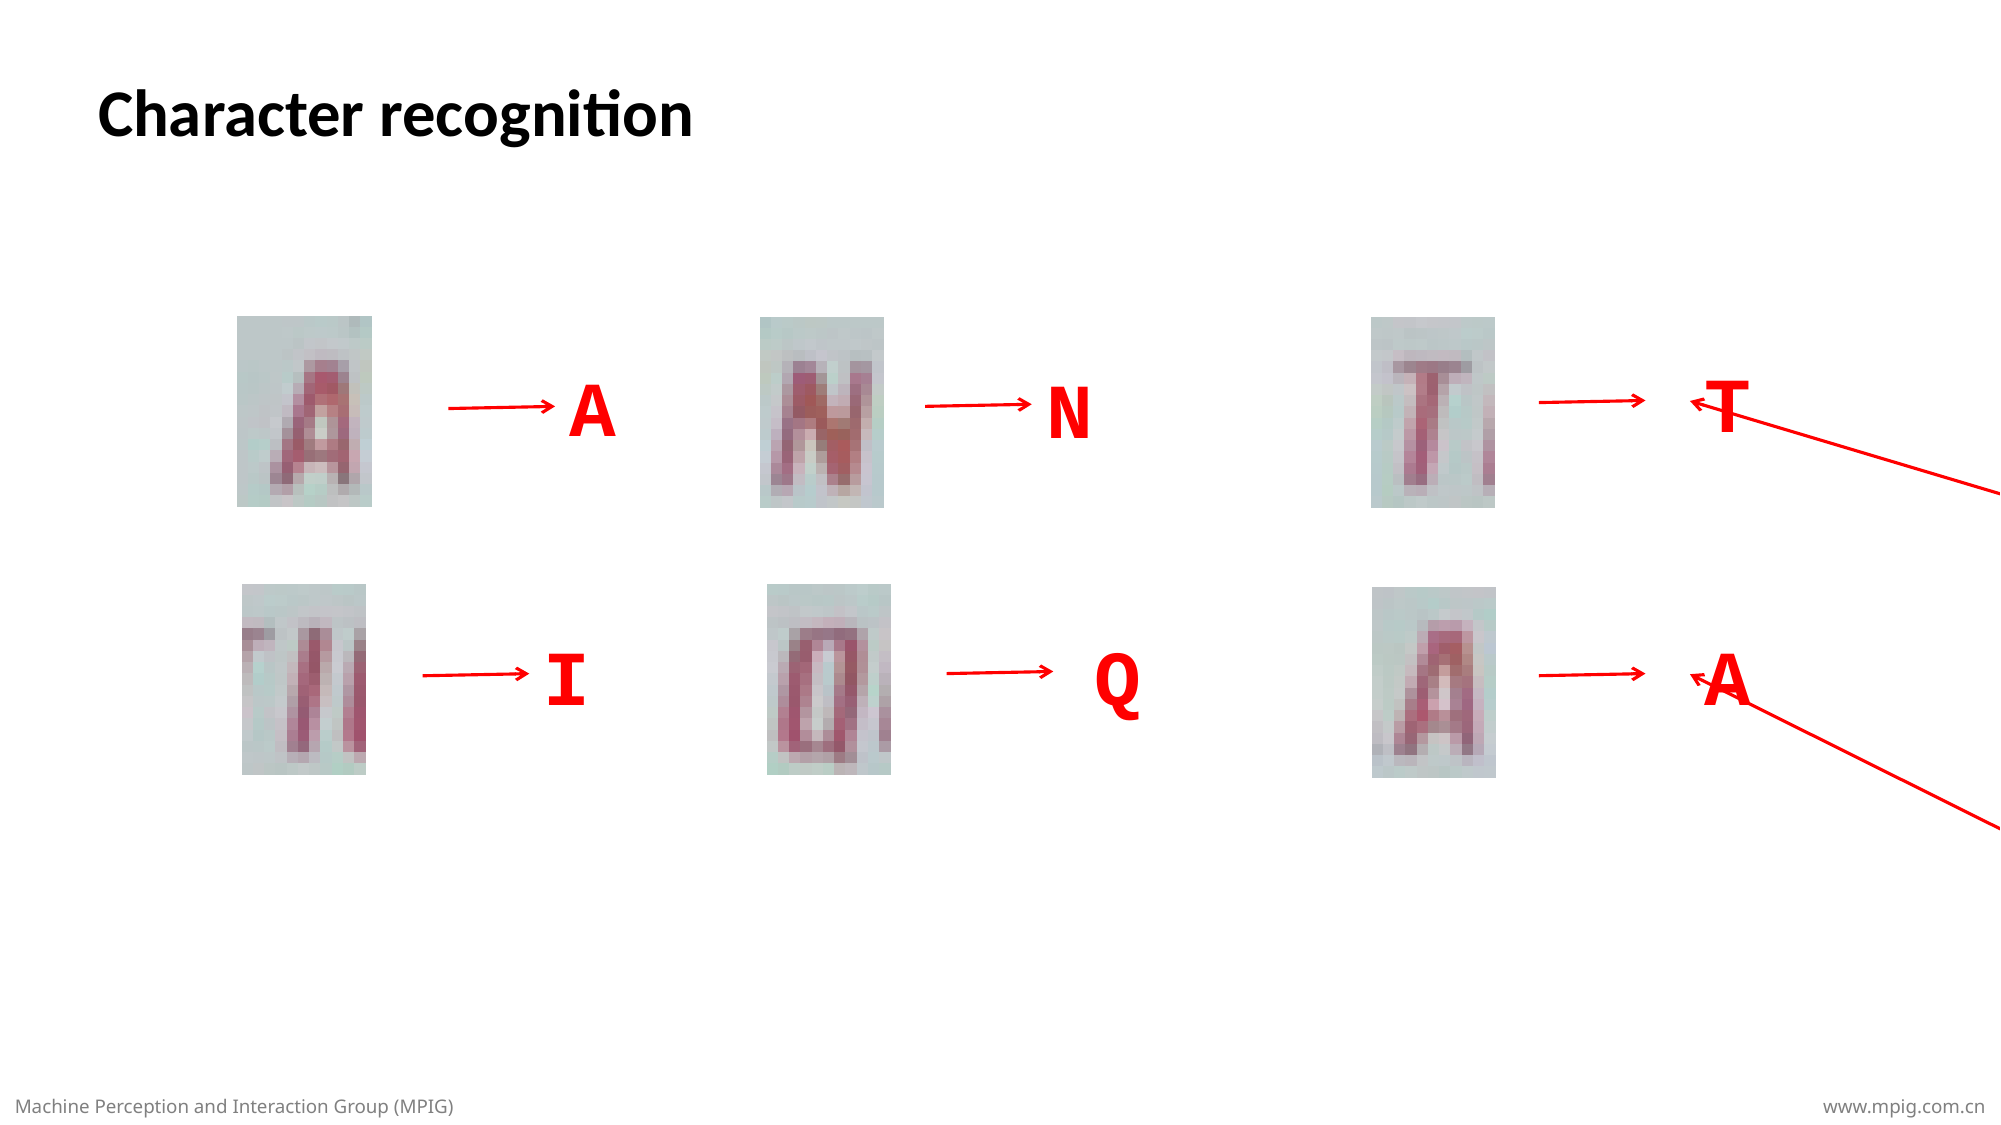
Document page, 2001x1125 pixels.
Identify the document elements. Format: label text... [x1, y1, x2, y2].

text_box A [555, 350, 646, 459]
text_box A [1689, 675, 1781, 729]
picture [237, 316, 372, 507]
picture [760, 317, 884, 508]
picture [1371, 317, 1495, 508]
text_box Q [1079, 620, 1170, 729]
text_box Character recognition [83, 62, 1684, 158]
text_box I [529, 620, 620, 729]
picture [1372, 587, 1496, 778]
text_box T [1689, 402, 1781, 456]
text_box A [1689, 620, 1781, 717]
picture [767, 584, 891, 775]
text_box N [1031, 352, 1123, 462]
text_box T [1689, 346, 1781, 426]
picture [242, 584, 366, 775]
